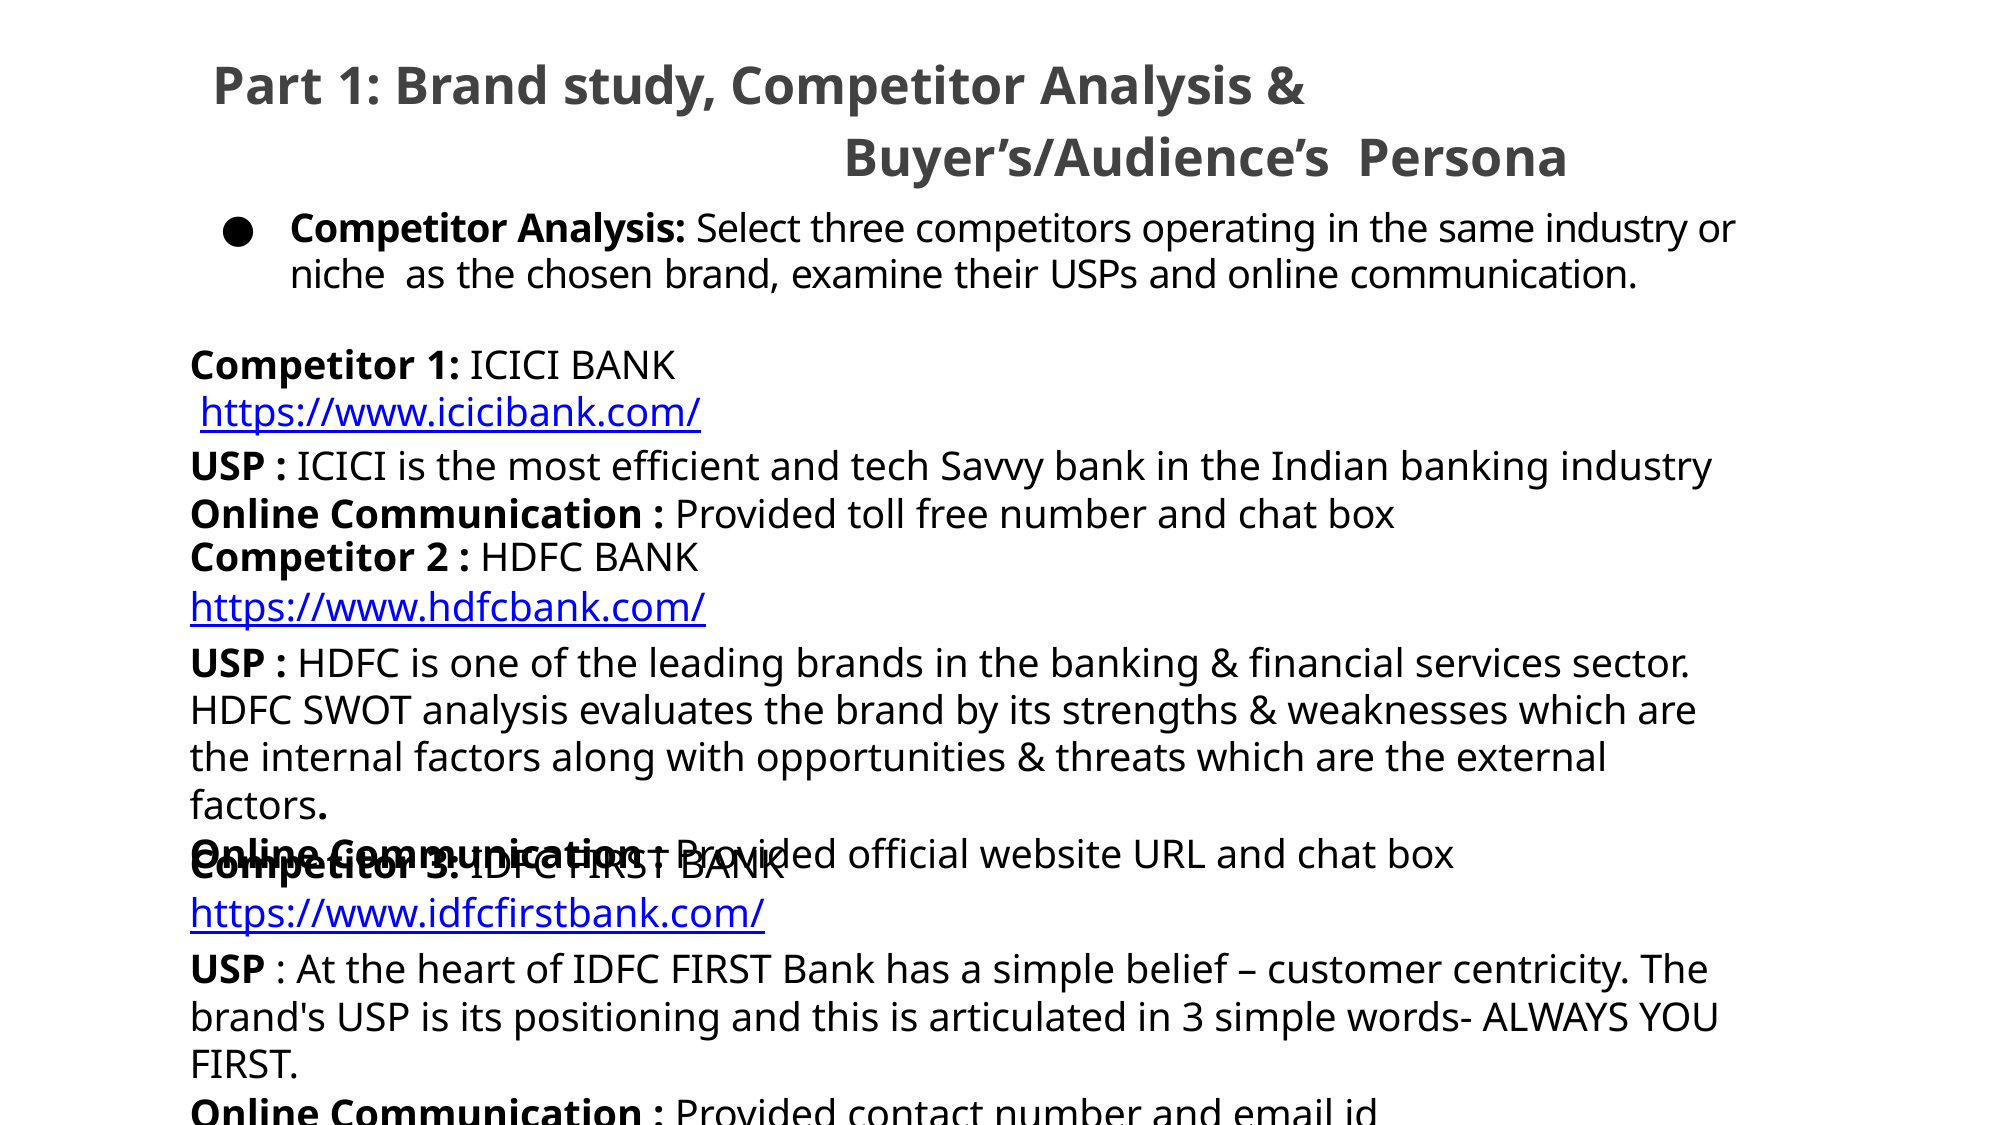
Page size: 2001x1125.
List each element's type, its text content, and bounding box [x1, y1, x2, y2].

text_box Competitor Analysis: Select three competitors operating in the same industry or niche as the chosen brand, examine their USPs and online communication. Competitor 1: ICICI BANK https://www.icicibank.com/ USP : ICICI is the most efficient and tech Savvy bank in the Indian banking industry Online Communication : Provided toll free number and chat box [187, 199, 1740, 530]
text_box Competitor 3: IDFC FIRST BANK https://www.idfcfirstbank.com/ USP : At the heart of IDFC FIRST Bank has a simple belief – customer centricity. The brand's USP is its positioning and this is articulated in 3 simple words- ALWAYS YOU FIRST. Online Communication : Provided contact number and email id [187, 836, 1800, 1125]
text_box Competitor 2 : HDFC BANK https://www.hdfcbank.com/ USP : HDFC is one of the leading brands in the banking & financial services sector. HDFC SWOT analysis evaluates the brand by its strengths & weaknesses which are the internal factors along with opportunities & threats which are the external factors. Online Communication : Provided official website URL and chat box [187, 530, 1740, 836]
title Part 1: Brand study, Competitor Analysis & Buyer’s/Audience’s Persona [210, 39, 1673, 199]
